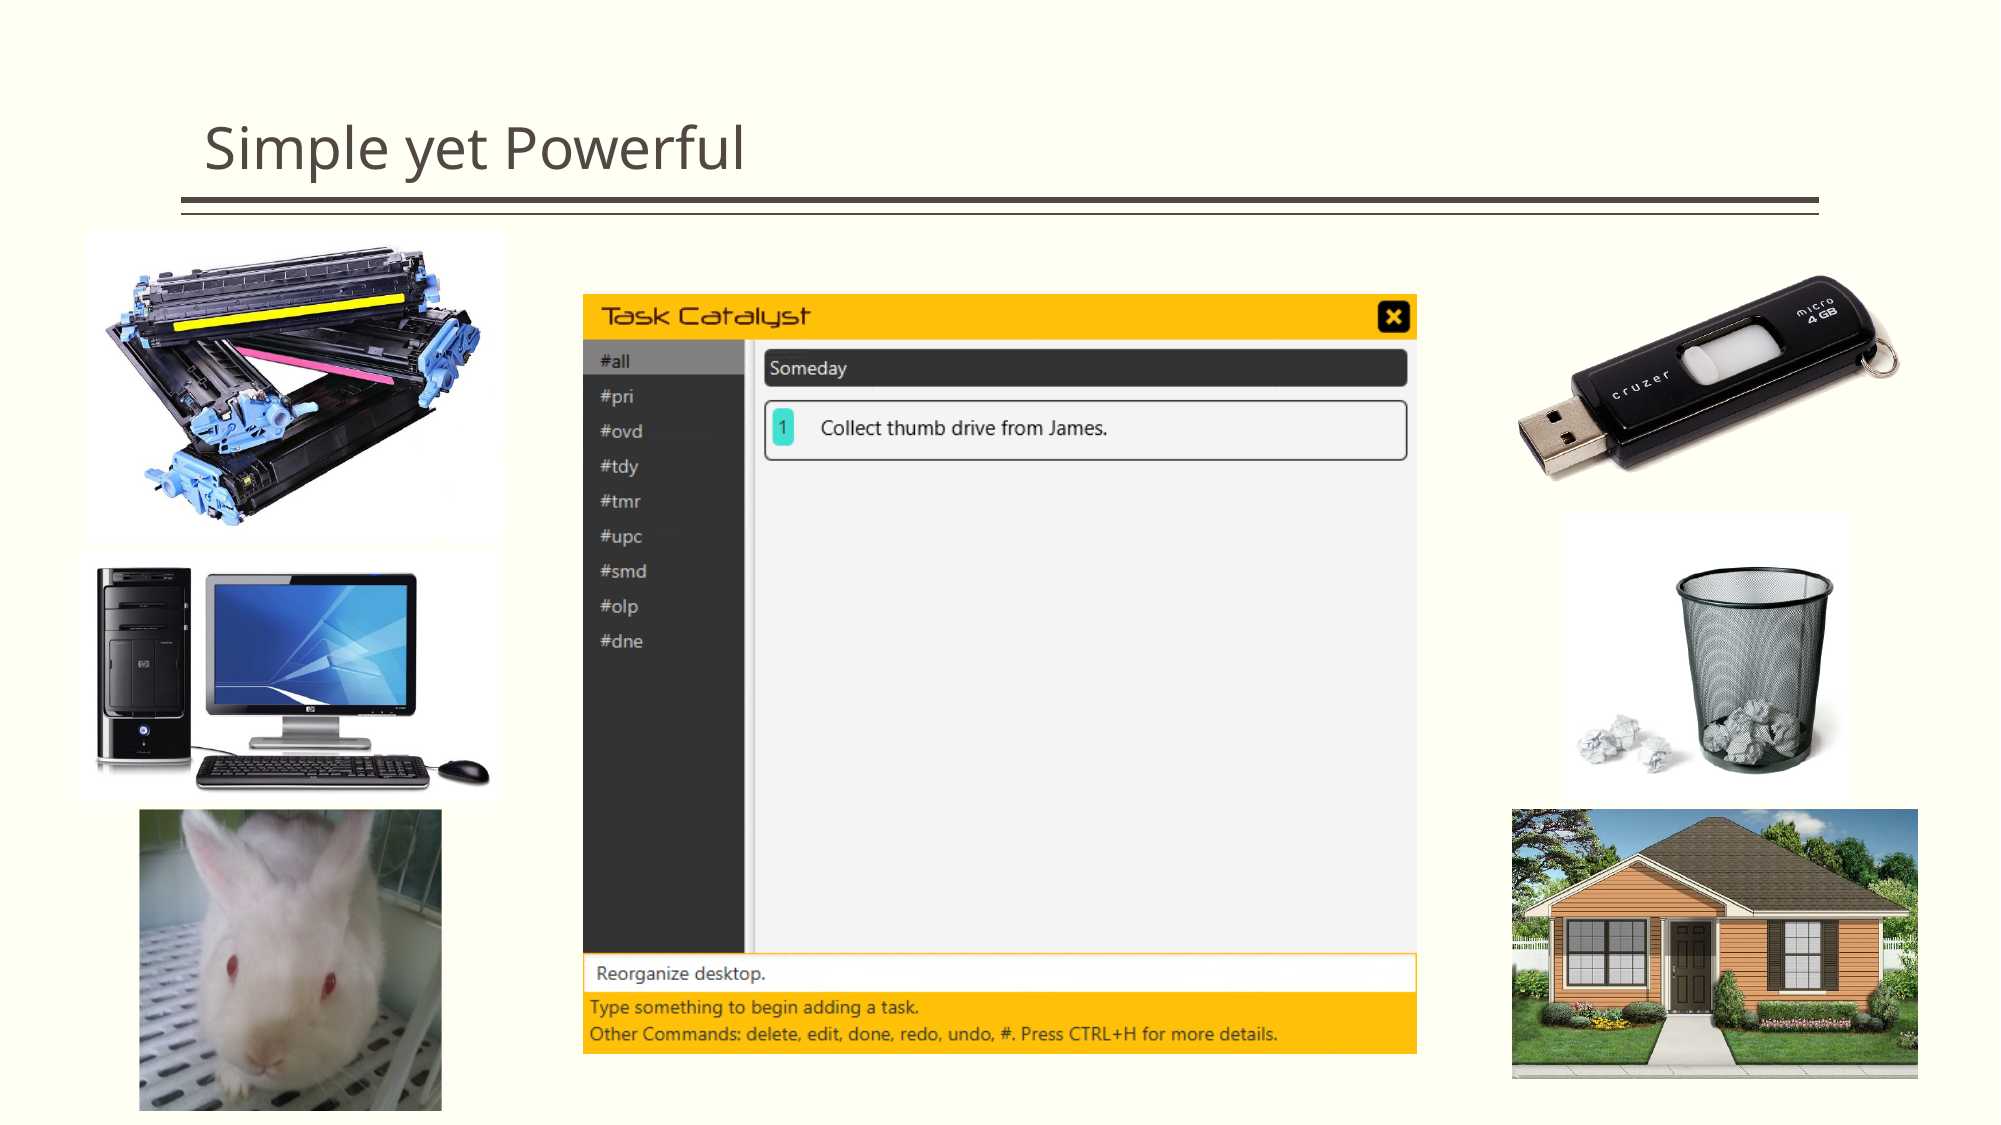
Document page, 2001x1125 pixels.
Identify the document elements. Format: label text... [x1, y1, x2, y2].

picture [1512, 809, 1918, 1079]
title Simple yet Powerful [205, 9, 1843, 190]
picture [84, 230, 504, 542]
picture [1561, 513, 1851, 802]
picture [139, 808, 442, 1112]
picture [583, 294, 1417, 1054]
picture [1496, 254, 1916, 507]
picture [78, 549, 503, 802]
